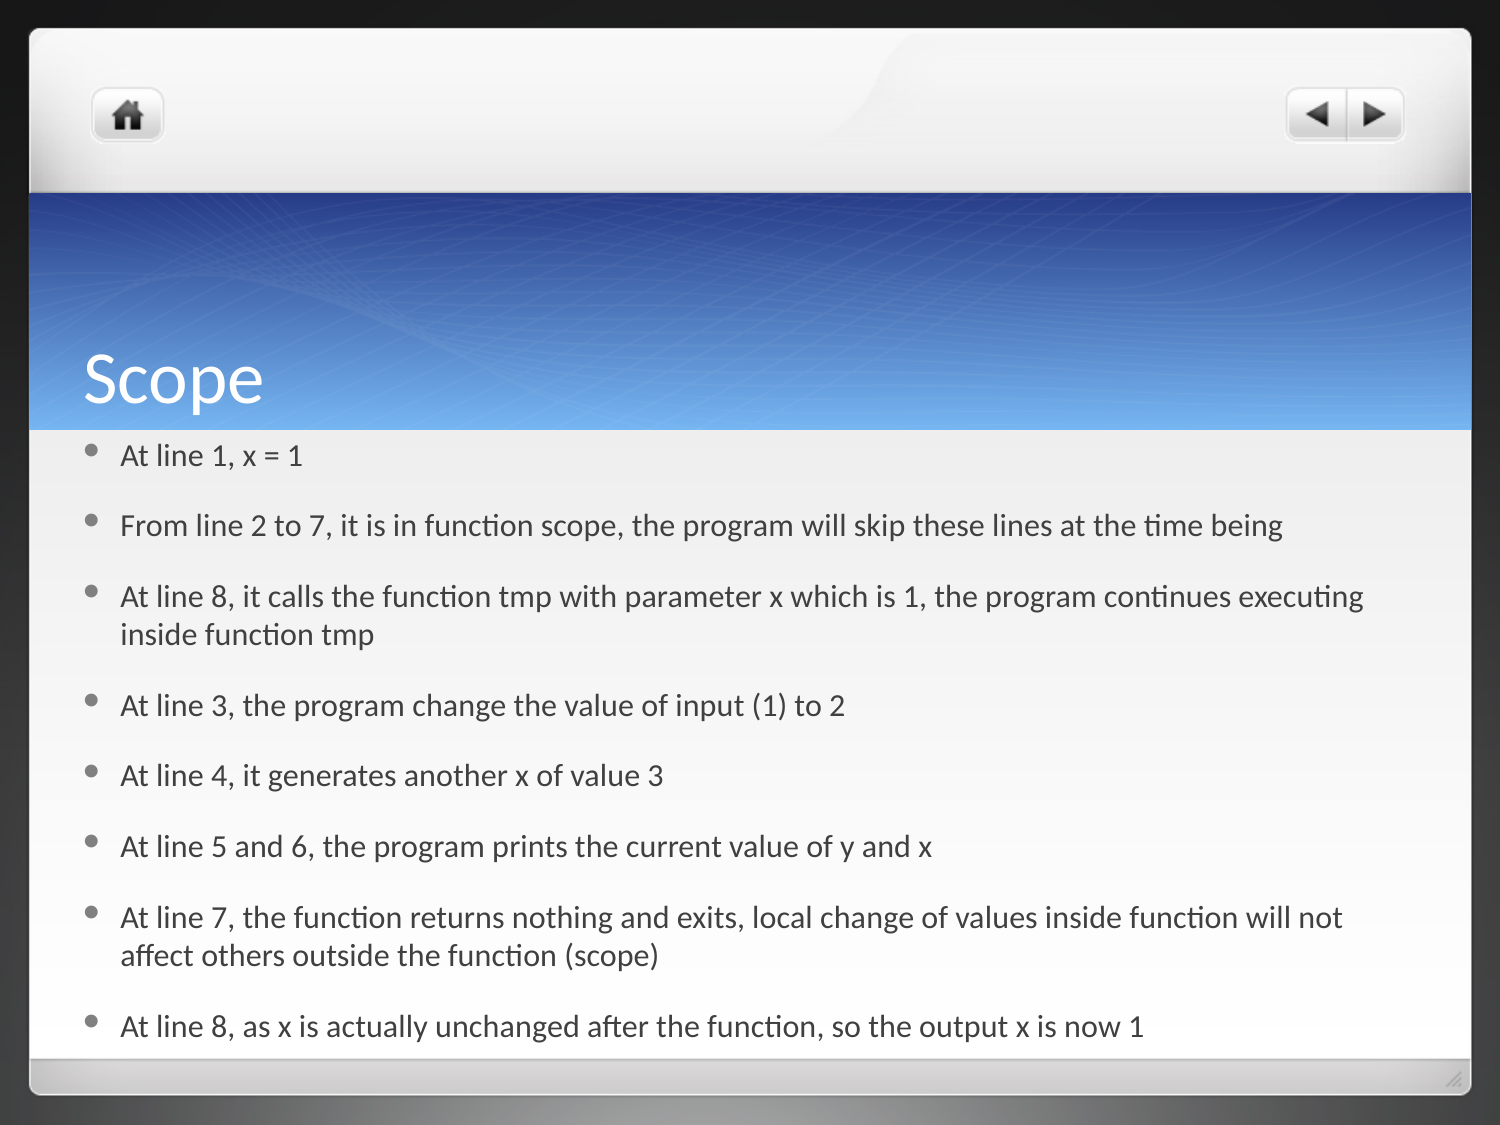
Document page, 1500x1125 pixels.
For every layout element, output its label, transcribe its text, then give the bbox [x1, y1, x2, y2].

picture [0, 0, 1500, 1125]
title Scope [68, 238, 1432, 426]
list At line 1, x = 1 From line 2 to 7, it is in function scope, the program will skip these lines at the time being At line 8, it calls the function tmp with parameter x which is 1, the program continues executing inside function tmp At line 3, the program change the value of input (1) to 2 At line 4, it generates another x of value 3 At line 5 and 6, the program prints the current value of y and x At line 7, the function returns nothing and exits, local change of values inside function will not affect others outside the function (scope) At line 8, as x is actually unchanged after the function, so the output x is now 1 [68, 426, 1432, 1059]
